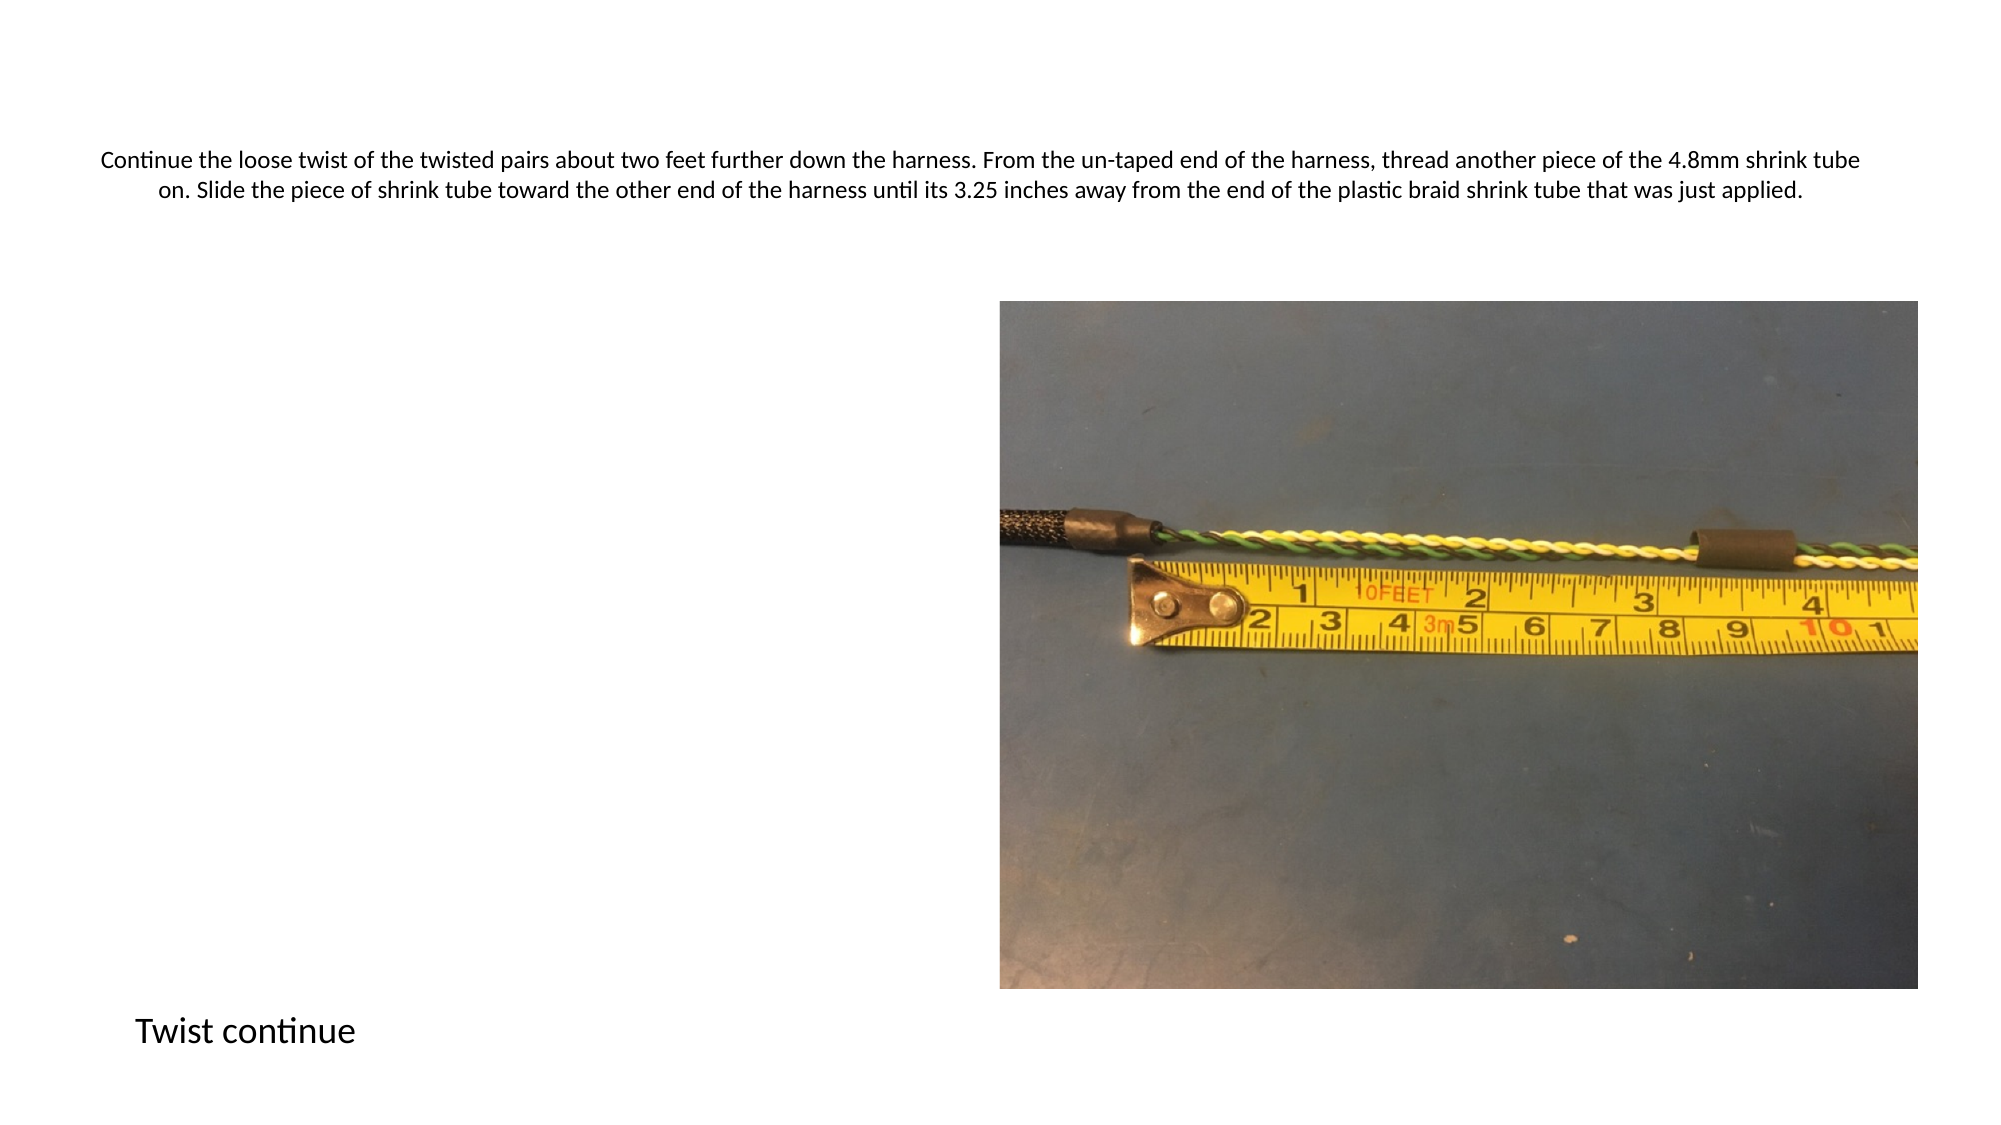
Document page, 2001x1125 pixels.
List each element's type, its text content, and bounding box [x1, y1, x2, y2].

picture [1001, 185, 1917, 1104]
text_box Twist continue [120, 998, 372, 1058]
text_box Continue the loose twist of the twisted pairs about two feet further down the harness. From the un-taped end of the harness, thread another piece of the 4.8mm shrink tube on. Slide the piece of shrink tube toward the other end of the harness until its 3.25 inches away from the end of the plastic braid shrink tube that was just applied. [79, 136, 1887, 212]
